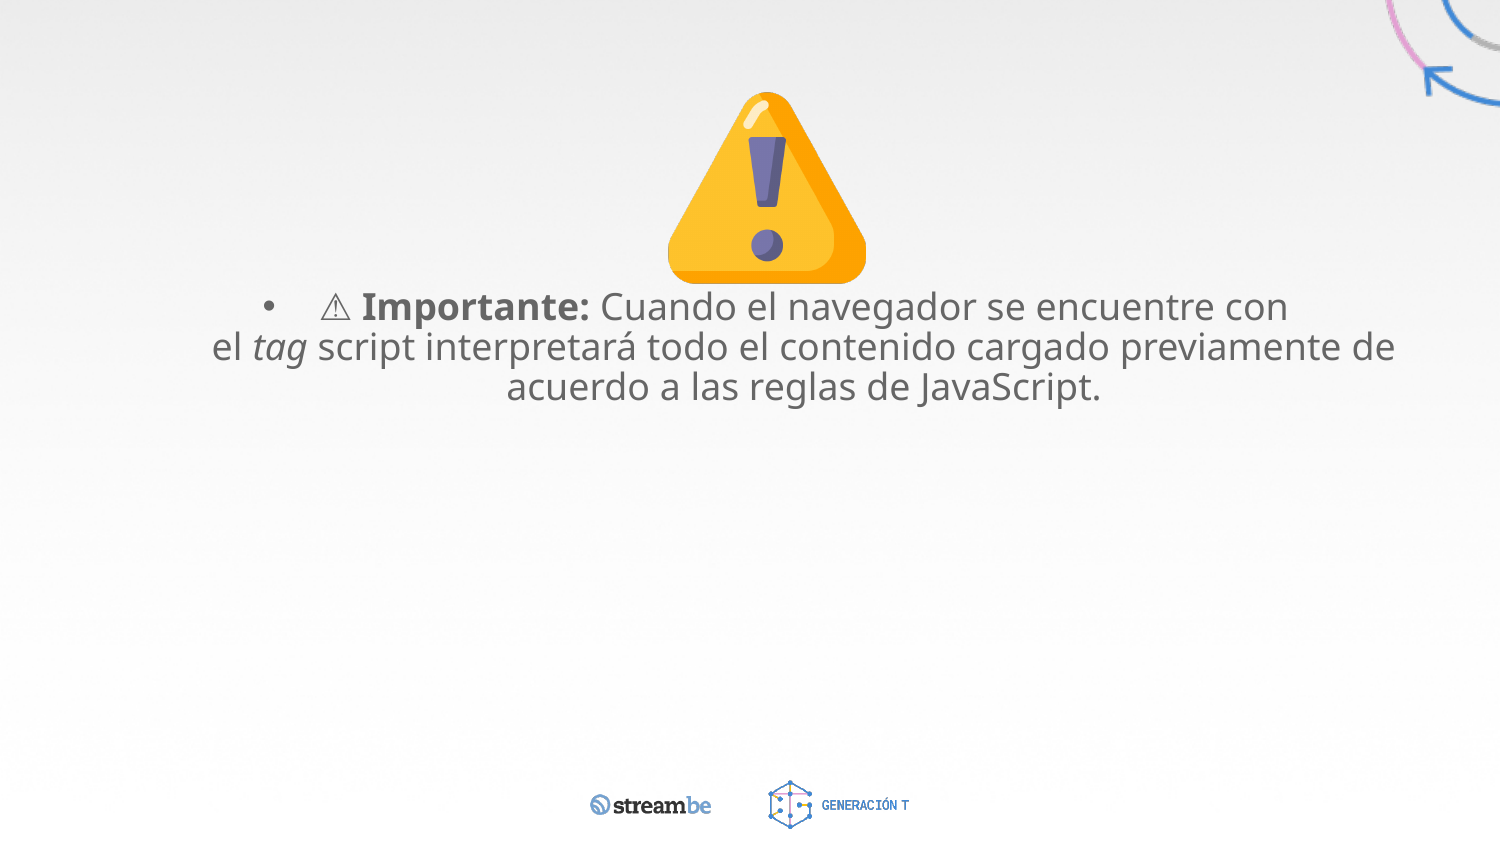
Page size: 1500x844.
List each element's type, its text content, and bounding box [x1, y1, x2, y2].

text_box ⚠️ Importante: Cuando el navegador se encuentre con el tag script interpretará todo el contenido cargado previamente de acuerdo a las reglas de JavaScript. [123, 281, 1410, 805]
picture [0, 0, 1500, 844]
